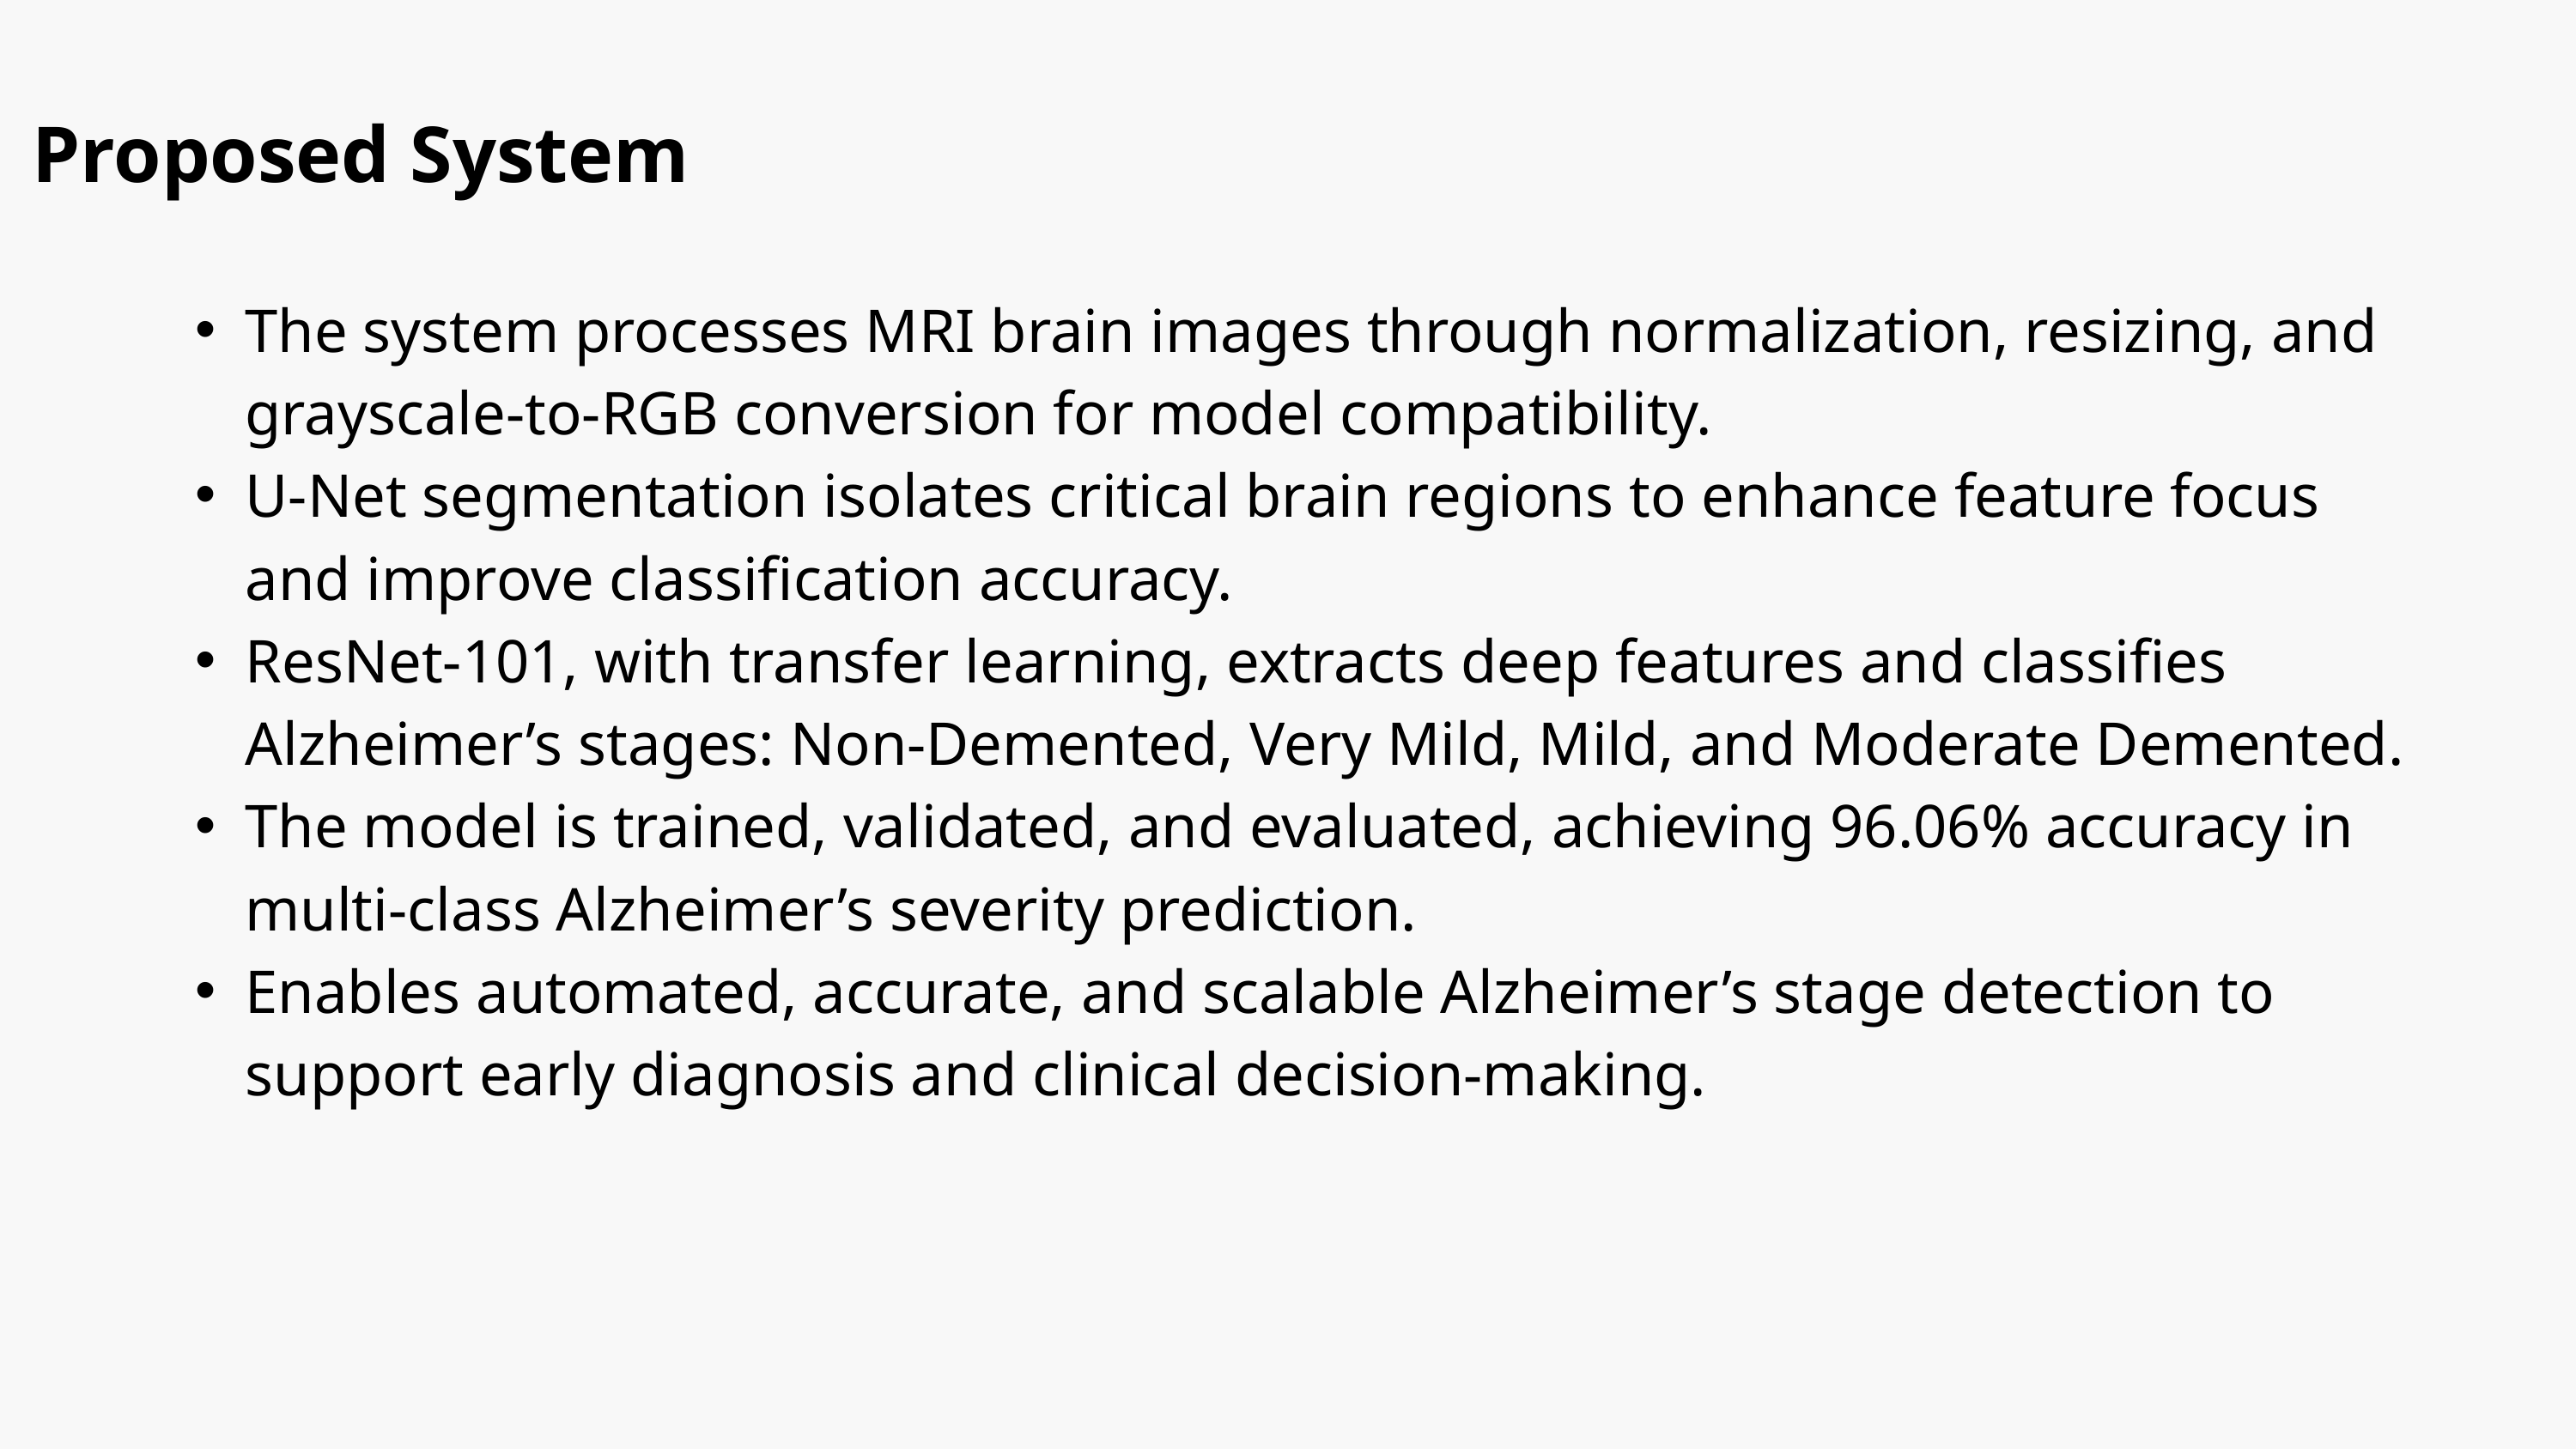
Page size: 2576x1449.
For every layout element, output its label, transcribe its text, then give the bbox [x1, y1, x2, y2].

text_box The system processes MRI brain images through normalization, resizing, and grayscale-to-RGB conversion for model compatibility. U-Net segmentation isolates critical brain regions to enhance feature focus and improve classification accuracy. ResNet-101, with transfer learning, extracts deep features and classifies Alzheimer’s stages: Non-Demented, Very Mild, Mild, and Moderate Demented. The model is trained, validated, and evaluated, achieving 96.06% accuracy in multi-class Alzheimer’s severity prediction. Enables automated, accurate, and scalable Alzheimer’s stage detection to support early diagnosis and clinical decision-making. [144, 281, 2432, 1191]
text_box Proposed System [32, 89, 805, 198]
